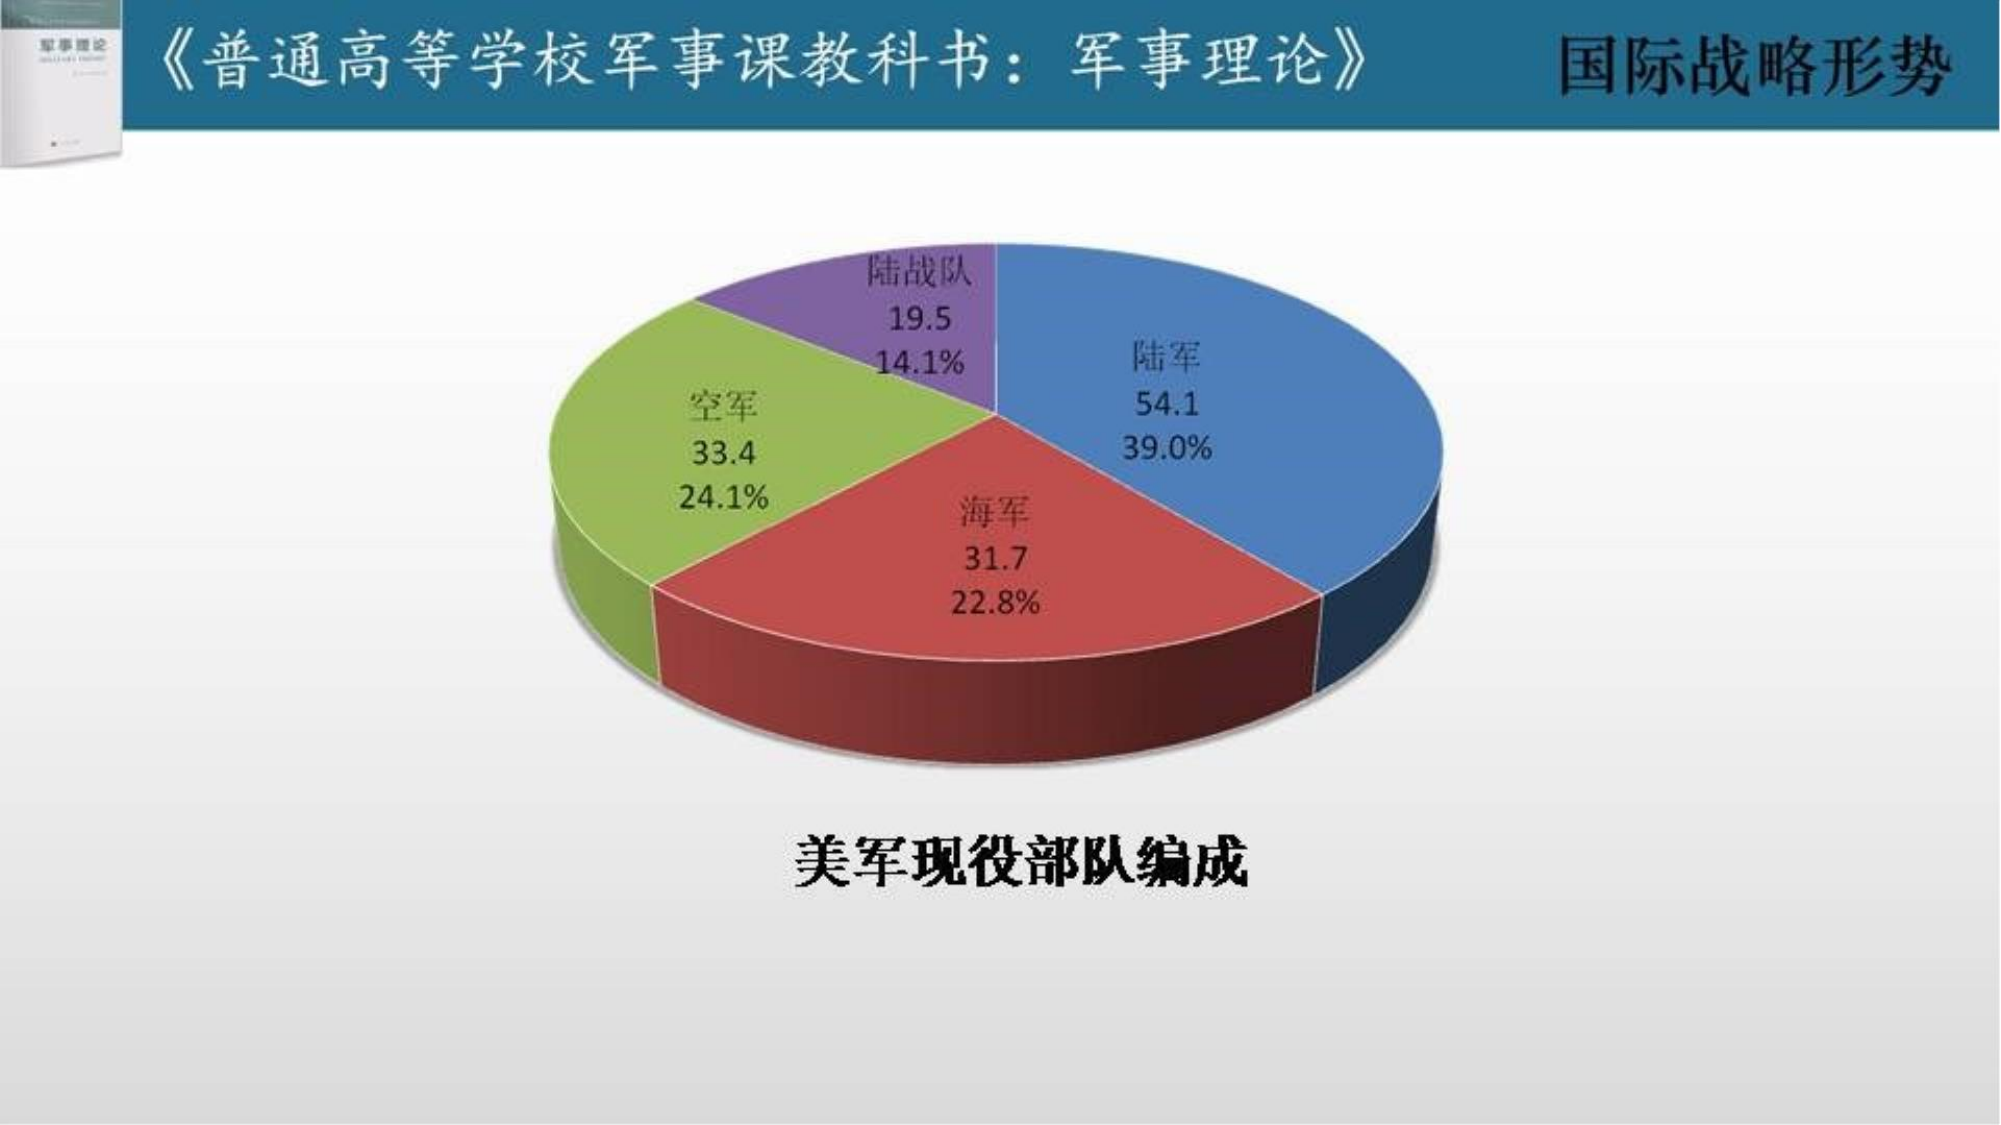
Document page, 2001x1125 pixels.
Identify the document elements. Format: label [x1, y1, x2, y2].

text_box [0, 0, 2000, 1125]
